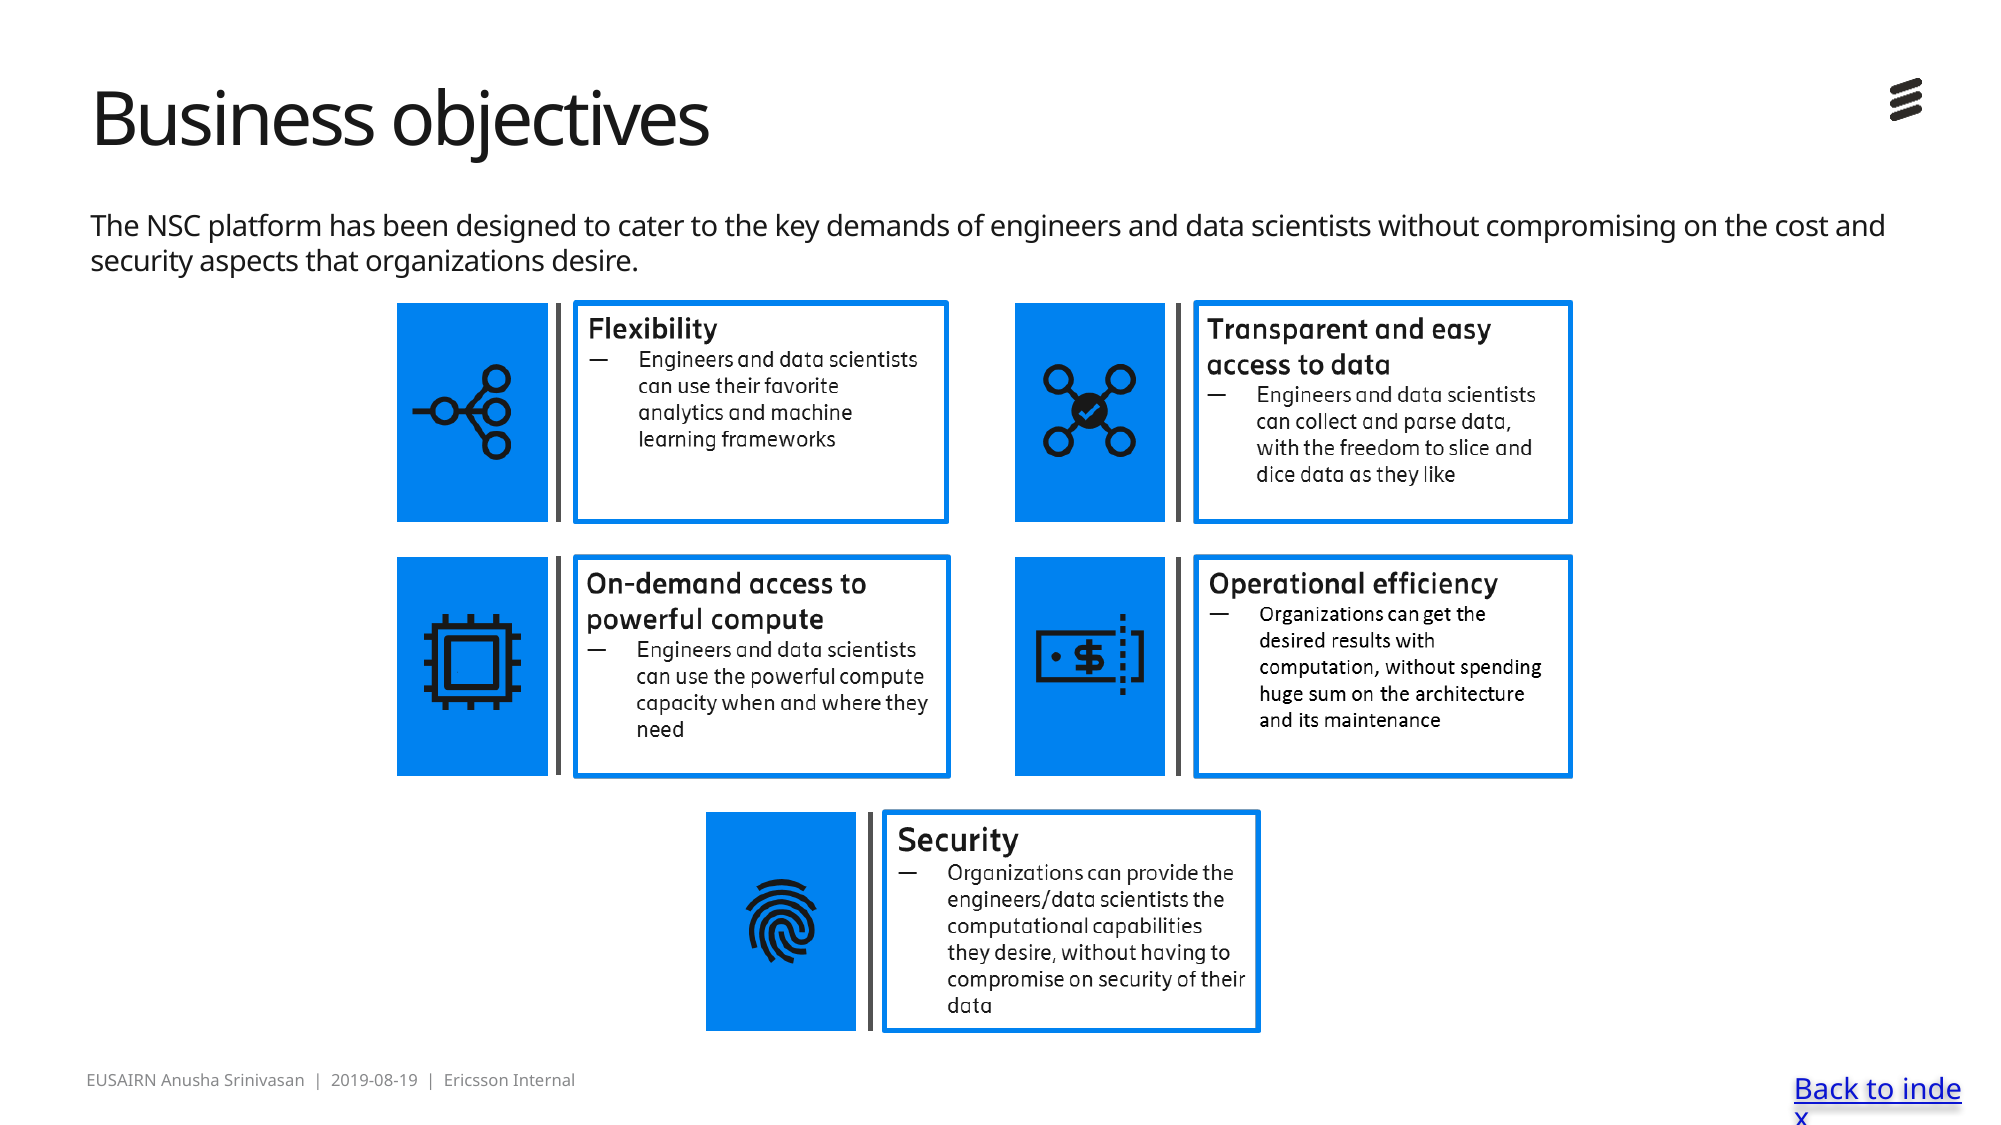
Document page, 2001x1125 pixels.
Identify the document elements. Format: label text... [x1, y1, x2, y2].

text_box Back to index [1781, 1070, 1978, 1111]
list The NSC platform has been designed to cater to the key demands of engineers and data scientists without compromising on the cost and security aspects that organizations desire. [78, 201, 1922, 1024]
picture [397, 300, 1573, 1033]
title Business objectives [78, 77, 1450, 201]
